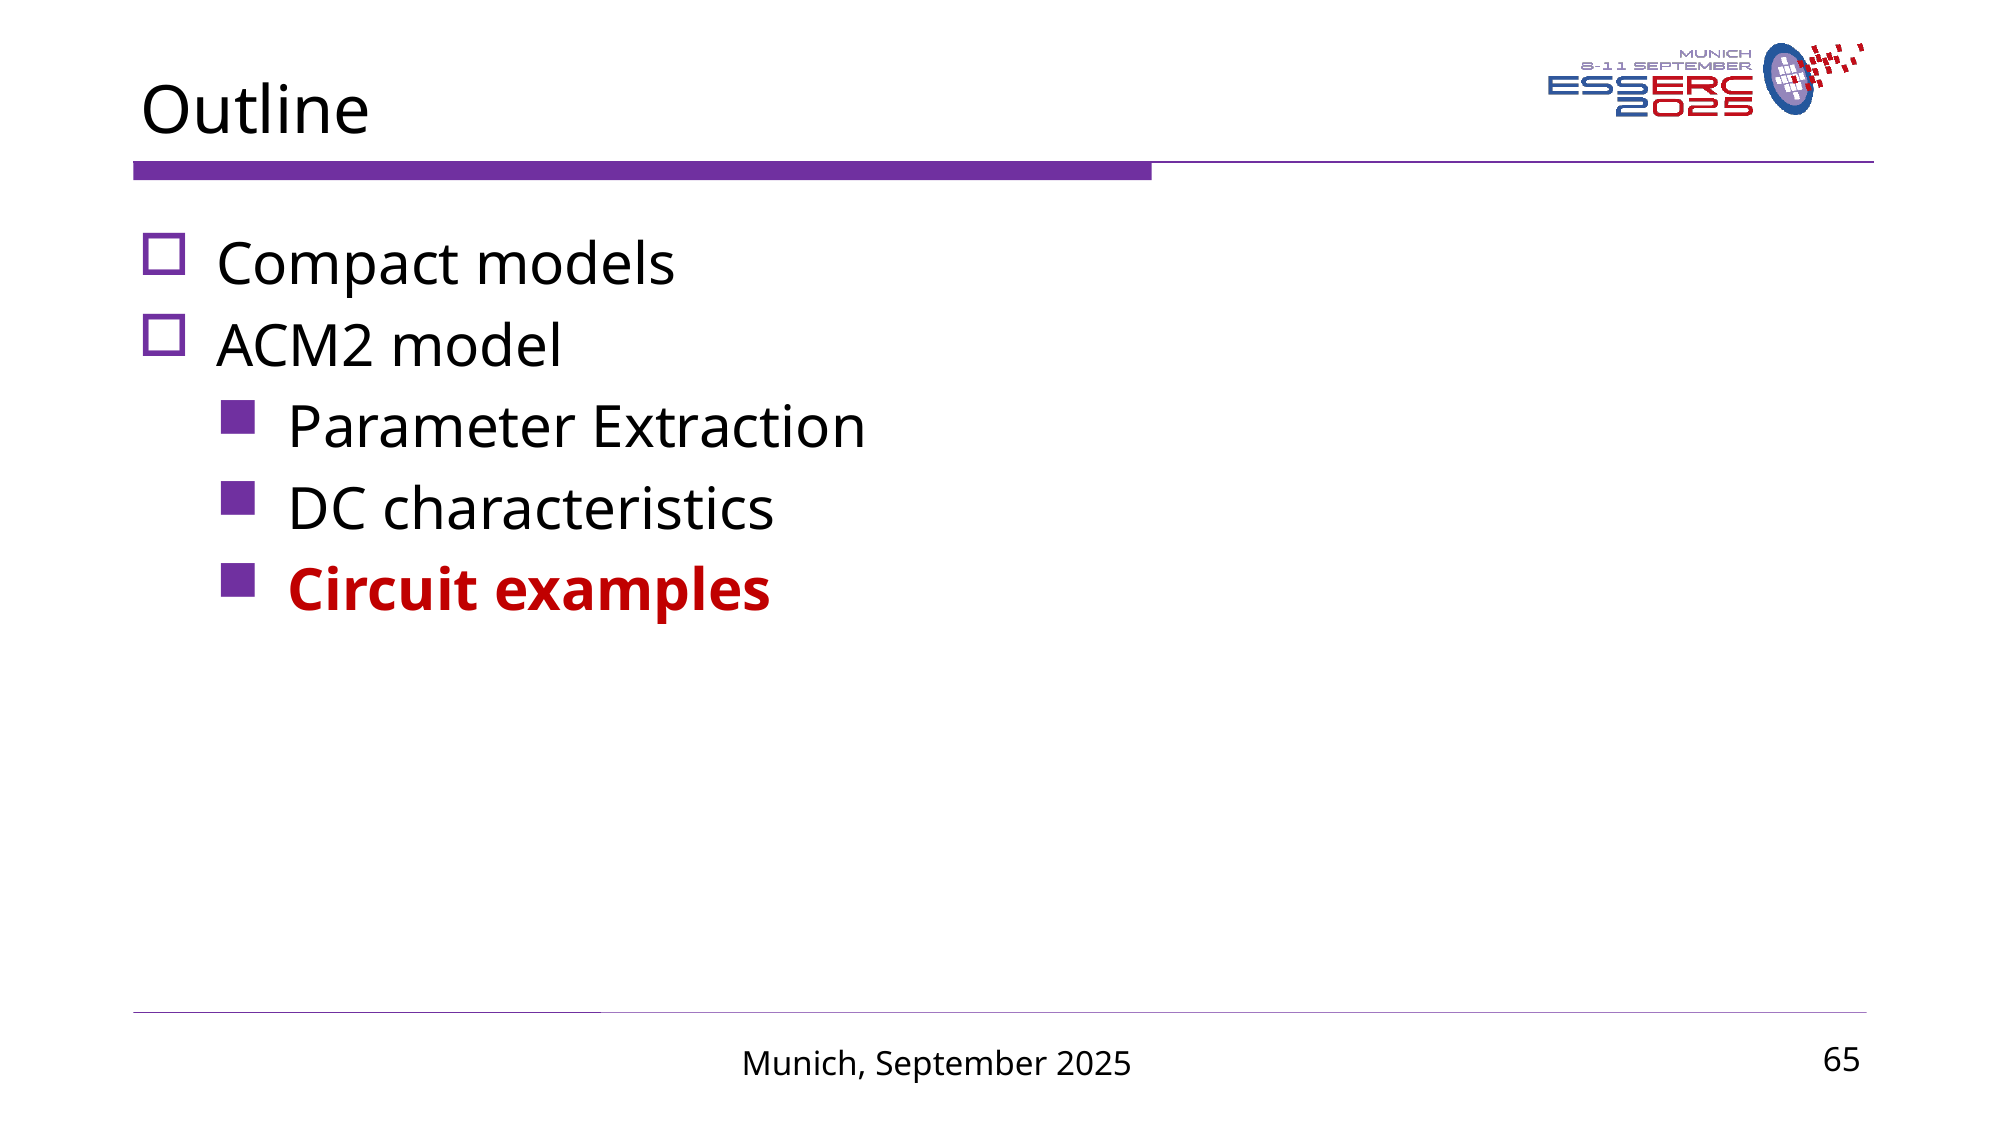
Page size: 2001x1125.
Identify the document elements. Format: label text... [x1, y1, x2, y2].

title Outline [125, 64, 1876, 155]
picture [1538, 19, 1874, 64]
list Compact models ACM2 model Parameter Extraction DC characteristics Circuit examples [123, 218, 1874, 988]
